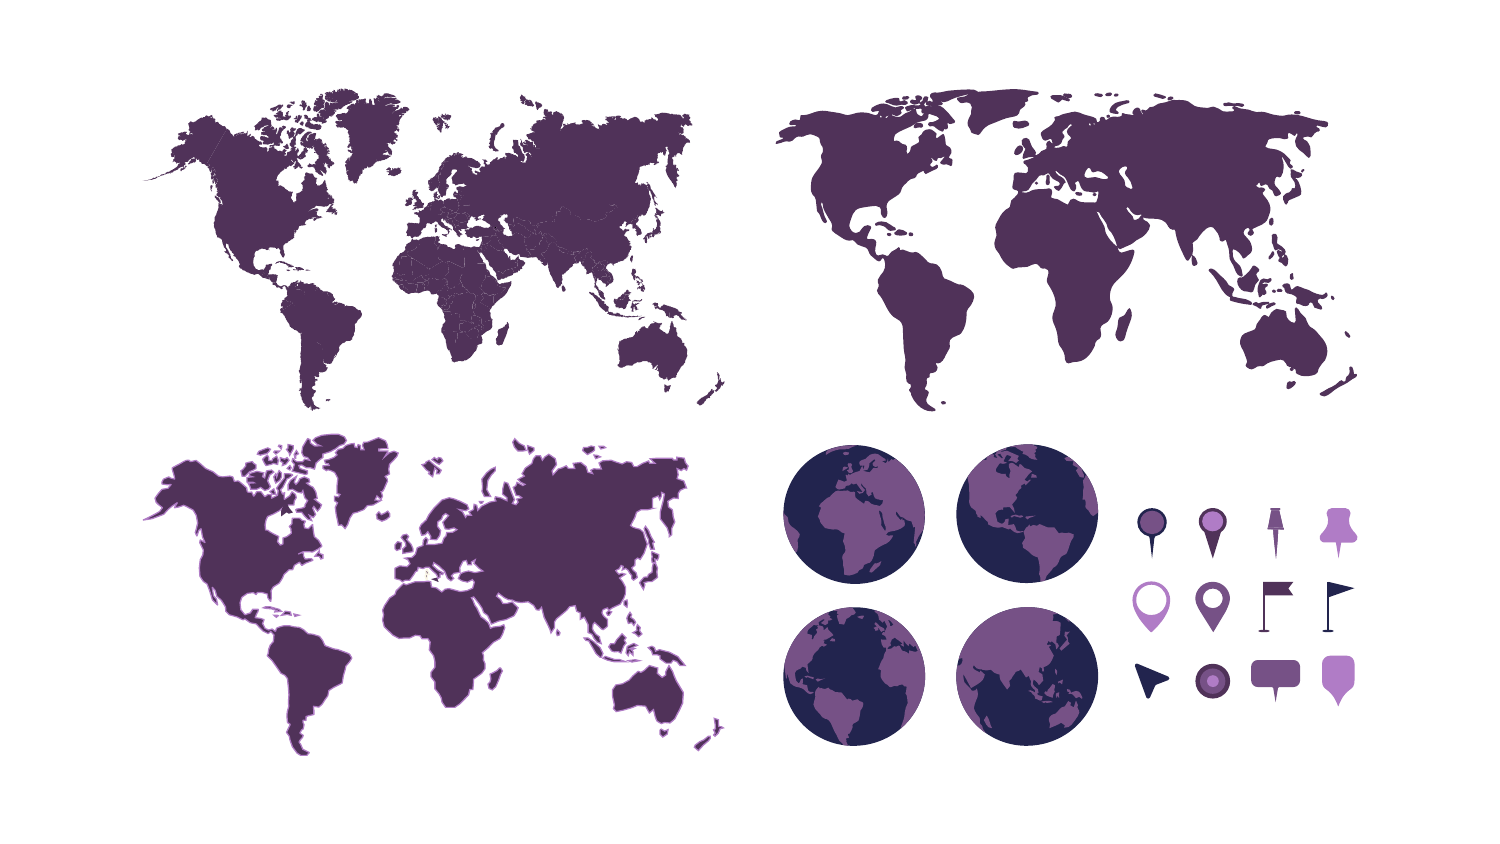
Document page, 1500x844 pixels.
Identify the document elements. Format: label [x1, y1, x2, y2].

text_box [1267, 507, 1285, 559]
text_box [142, 433, 726, 757]
text_box [950, 606, 1104, 747]
text_box [778, 606, 931, 747]
text_box [1250, 659, 1301, 703]
text_box [948, 444, 1106, 584]
text_box [1195, 581, 1231, 633]
text_box [1137, 507, 1167, 559]
text_box [1195, 663, 1231, 699]
text_box [1132, 581, 1171, 633]
text_box [1321, 581, 1355, 633]
text_box [142, 88, 726, 411]
text_box [1319, 508, 1358, 559]
text_box [1321, 655, 1355, 707]
text_box [1134, 663, 1170, 699]
text_box [1257, 581, 1294, 633]
text_box [1198, 507, 1227, 559]
text_box [774, 88, 1358, 412]
text_box [774, 444, 935, 585]
